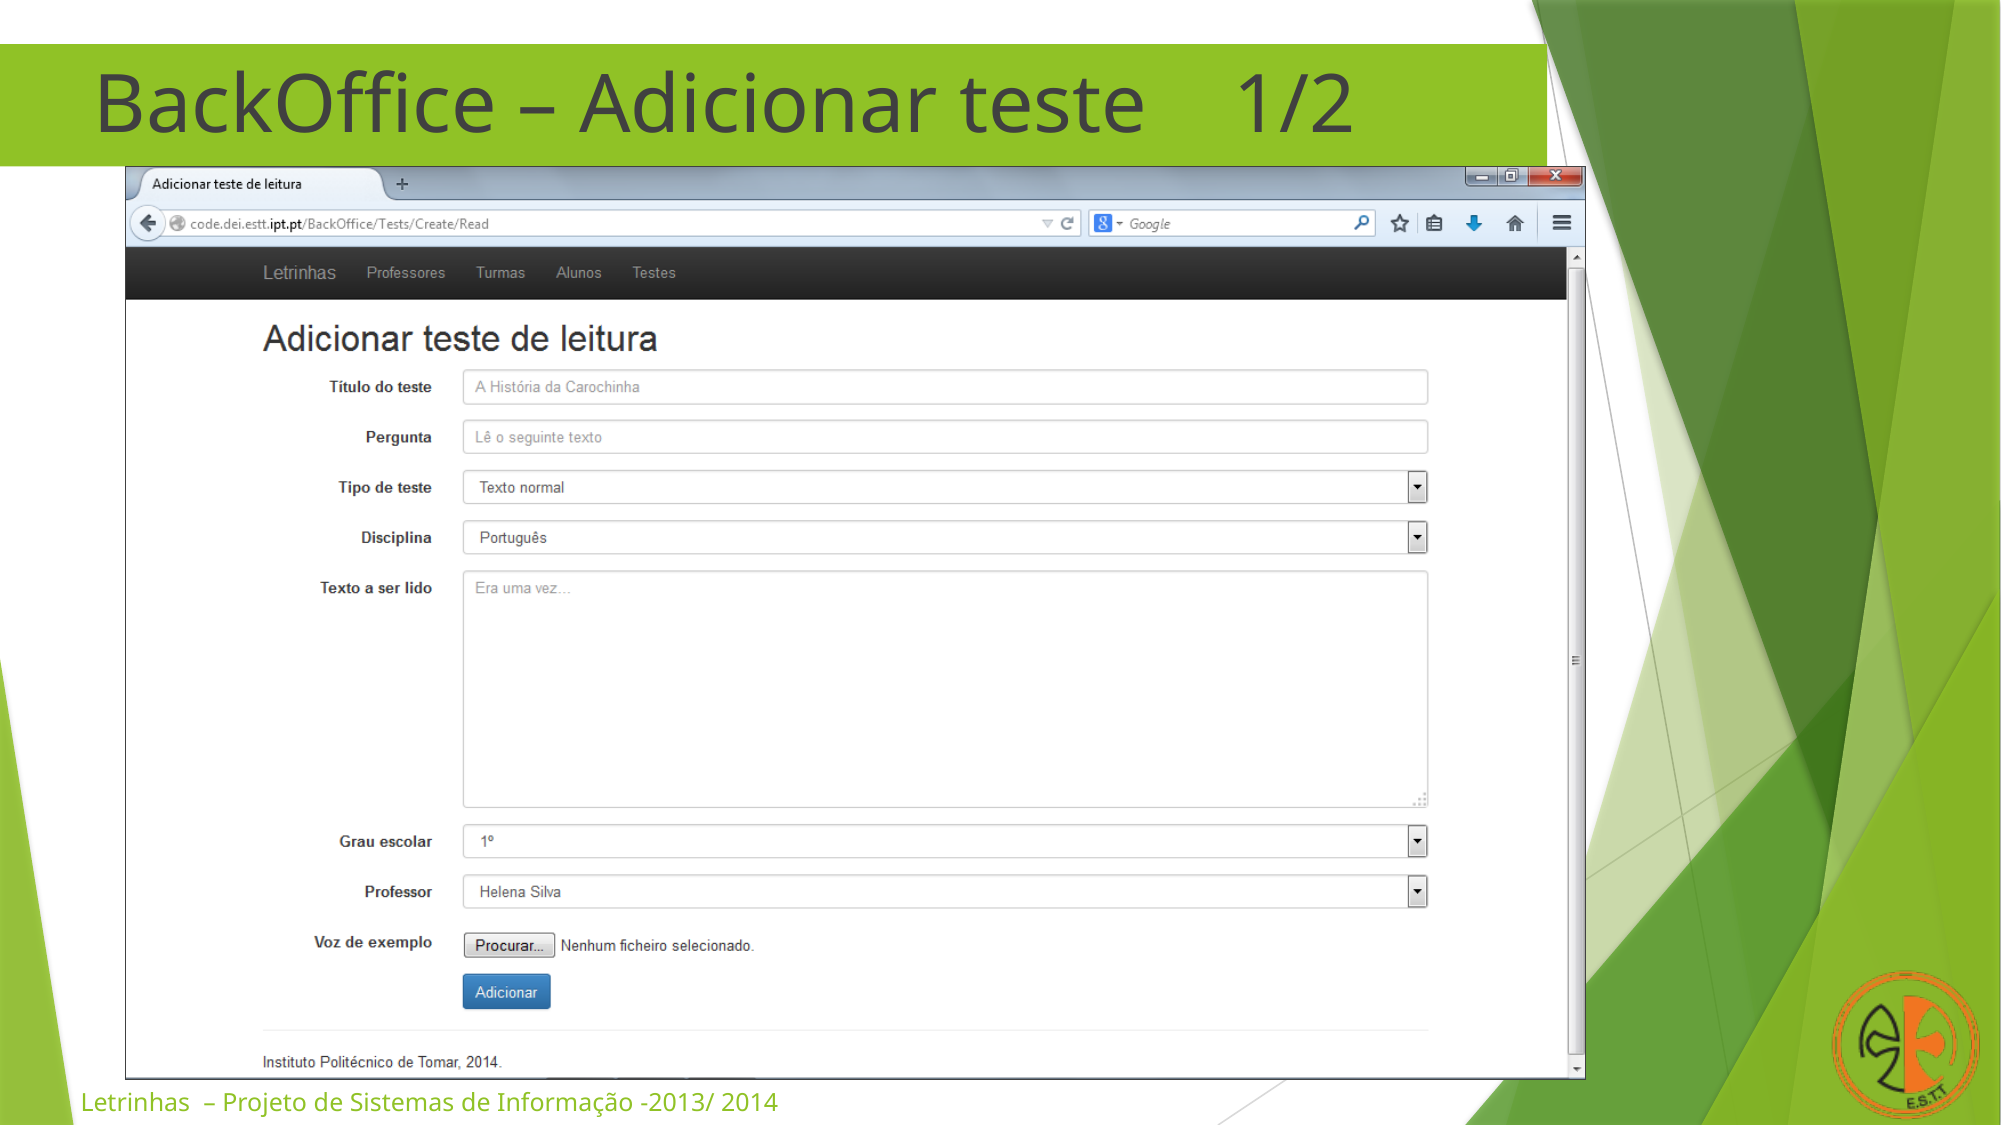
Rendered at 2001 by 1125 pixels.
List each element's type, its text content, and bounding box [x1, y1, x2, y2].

text_box BackOffice – Adicionar teste 1/2 [0, 44, 1548, 167]
text_box Letrinhas – Projeto de Sistemas de Informação -2013/ 2014 [65, 1079, 1066, 1124]
picture [1811, 967, 2000, 1125]
picture [125, 166, 1587, 1080]
